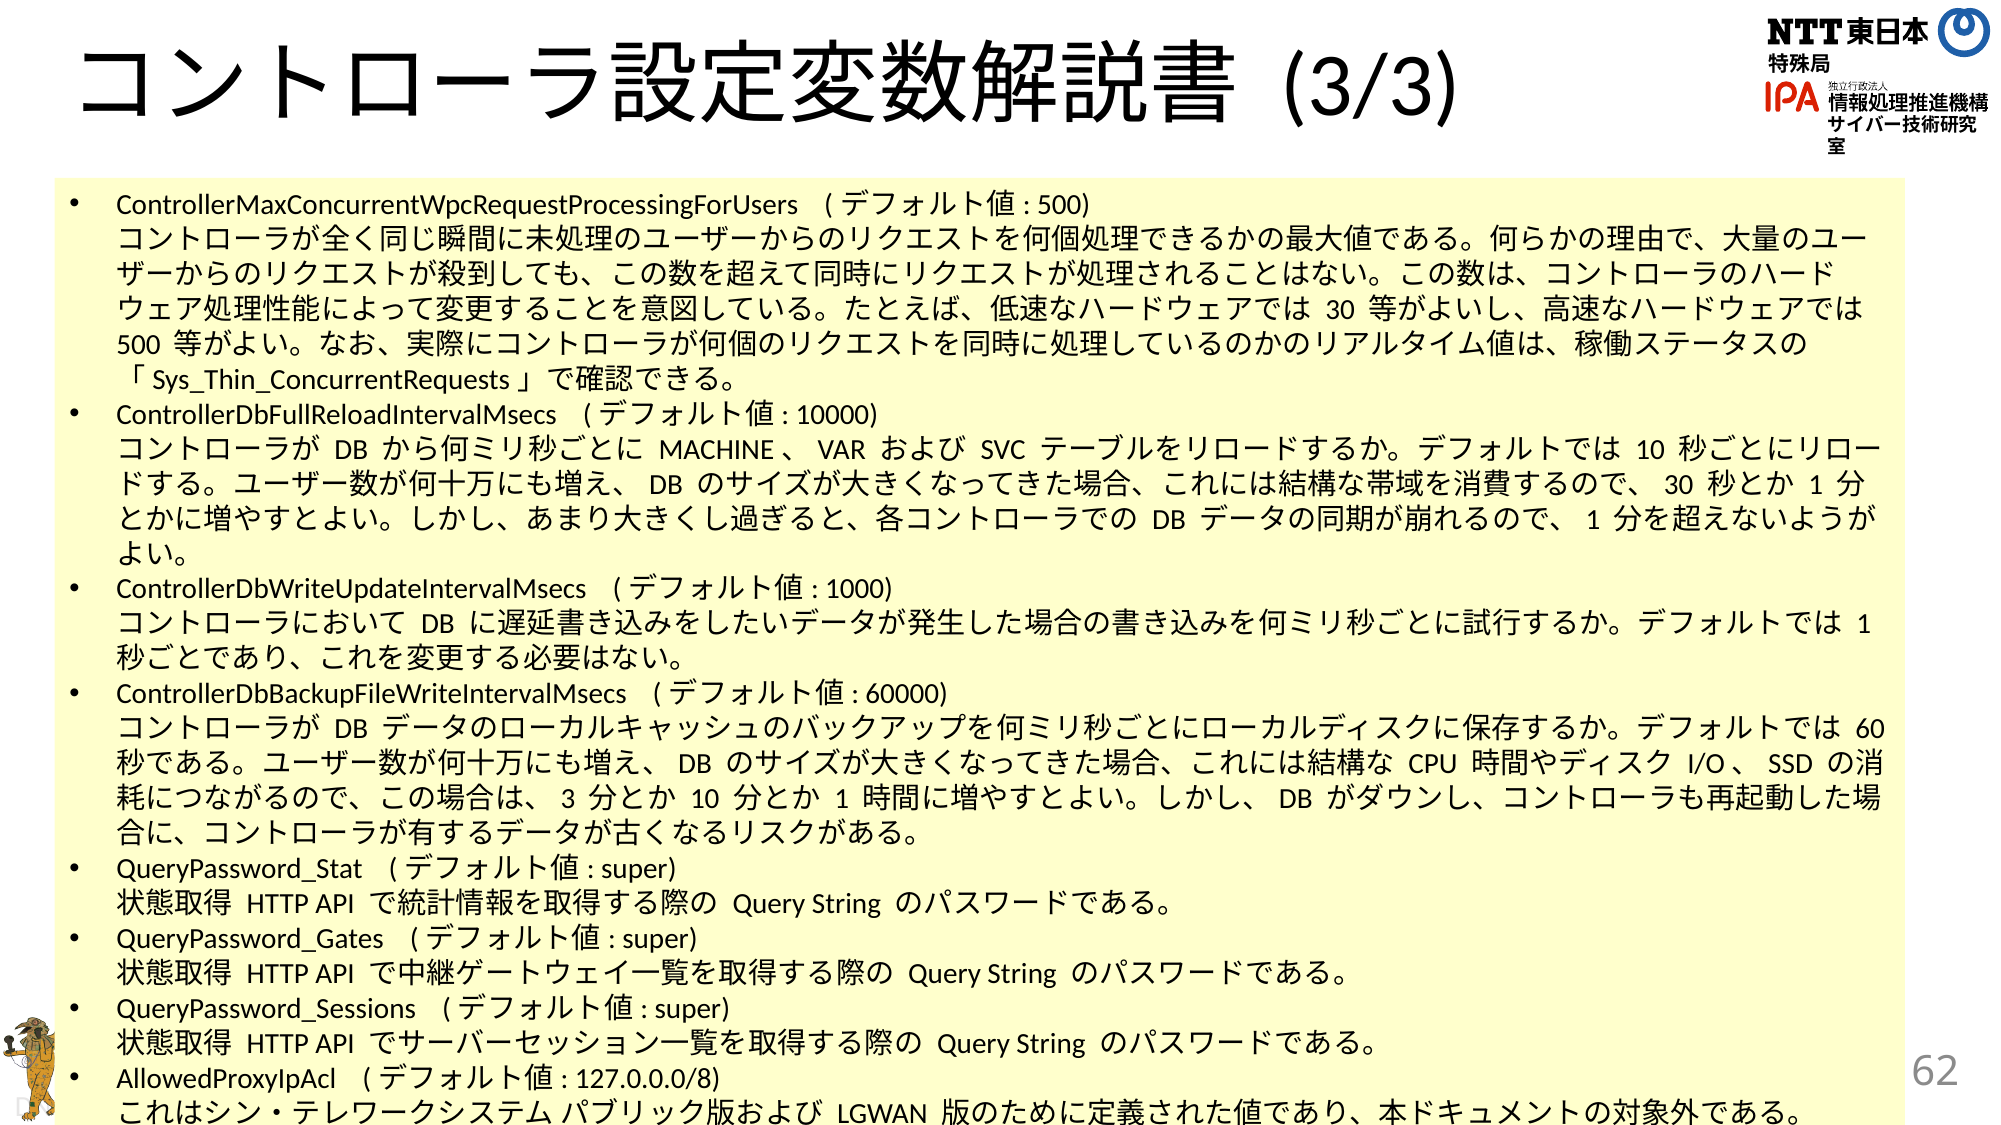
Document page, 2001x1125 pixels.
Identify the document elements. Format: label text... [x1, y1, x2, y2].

slide_number 162 [1905, 1042, 1975, 1103]
title コントローラ設定変数解説書 (3/3) [54, 30, 1703, 143]
text_box ControllerMaxConcurrentWpcRequestProcessingForUsers (デフォルト値: 500) コントローラが全く同じ瞬間に未処理のユーザーからのリクエストを何個処理できるかの最大値である。何らかの理由で、大量のユーザーからのリクエストが殺到しても、この数を超えて同時にリクエストが処理されることはない。この数は、コントローラのハードウェア処理性能によって変更することを意図している。たとえば、低速なハードウェアでは 30 等がよいし、高速なハードウェアでは 500 等がよい。なお、実際にコントローラが何個のリクエストを同時に処理しているのかのリアルタイム値は、稼働ステータスの「Sys_Thin_ConcurrentRequests」で確認できる。 ControllerDbFullReloadIntervalMsecs (デフォルト値: 10000) コントローラが DB から何ミリ秒ごとに MACHINE、VAR および SVC テーブルをリロードするか。デフォルトでは 10 秒ごとにリロードする。ユーザー数が何十万にも増え、DB のサイズが大きくなってきた場合、これには結構な帯域を消費するので、30 秒とか 1 分とかに増やすとよい。しかし、あまり大きくし過ぎると、各コントローラでの DB データの同期が崩れるので、1 分を超えないようがよい。 ControllerDbWriteUpdateIntervalMsecs (デフォルト値: 1000) コントローラにおいて DB に遅延書き込みをしたいデータが発生した場合の書き込みを何ミリ秒ごとに試行するか。デフォルトでは 1 秒ごとであり、これを変更する必要はない。 ControllerDbBackupFileWriteIntervalMsecs (デフォルト値: 60000) コントローラが DB データのローカルキャッシュのバックアップを何ミリ秒ごとにローカルディスクに保存するか。デフォルトでは 60 秒である。ユーザー数が何十万にも増え、DB のサイズが大きくなってきた場合、これには結構な CPU 時間やディスク I/O、SSD の消耗につながるので、この場合は、3 分とか 10 分とか 1 時間に増やすとよい。しかし、DB がダウンし、コントローラも再起動した場合に、コントローラが有するデータが古くなるリスクがある。 QueryPassword_Stat (デフォルト値: super) 状態取得 HTTP API で統計情報を取得する際の Query String のパスワードである。 QueryPassword_Gates (デフォルト値: super) 状態取得 HTTP API で中継ゲートウェイ一覧を取得する際の Query String のパスワードである。 QueryPassword_Sessions (デフォルト値: super) 状態取得 HTTP API でサーバーセッション一覧を取得する際の Query String のパスワードである。 AllowedProxyIpAcl (デフォルト値: 127.0.0.0/8) これはシン・テレワークシステム パブリック版および LGWAN 版のために定義された値であり、本ドキュメントの対象外である。 ControllerRecordStatIntervalMsecs (デフォルト値: 600000) コントローラは、主要な統計情報を定期的にデータベースの STAT テーブルに保存する。その保存間隔である。デフォルトでは 10 分である。 [54, 177, 1905, 1125]
